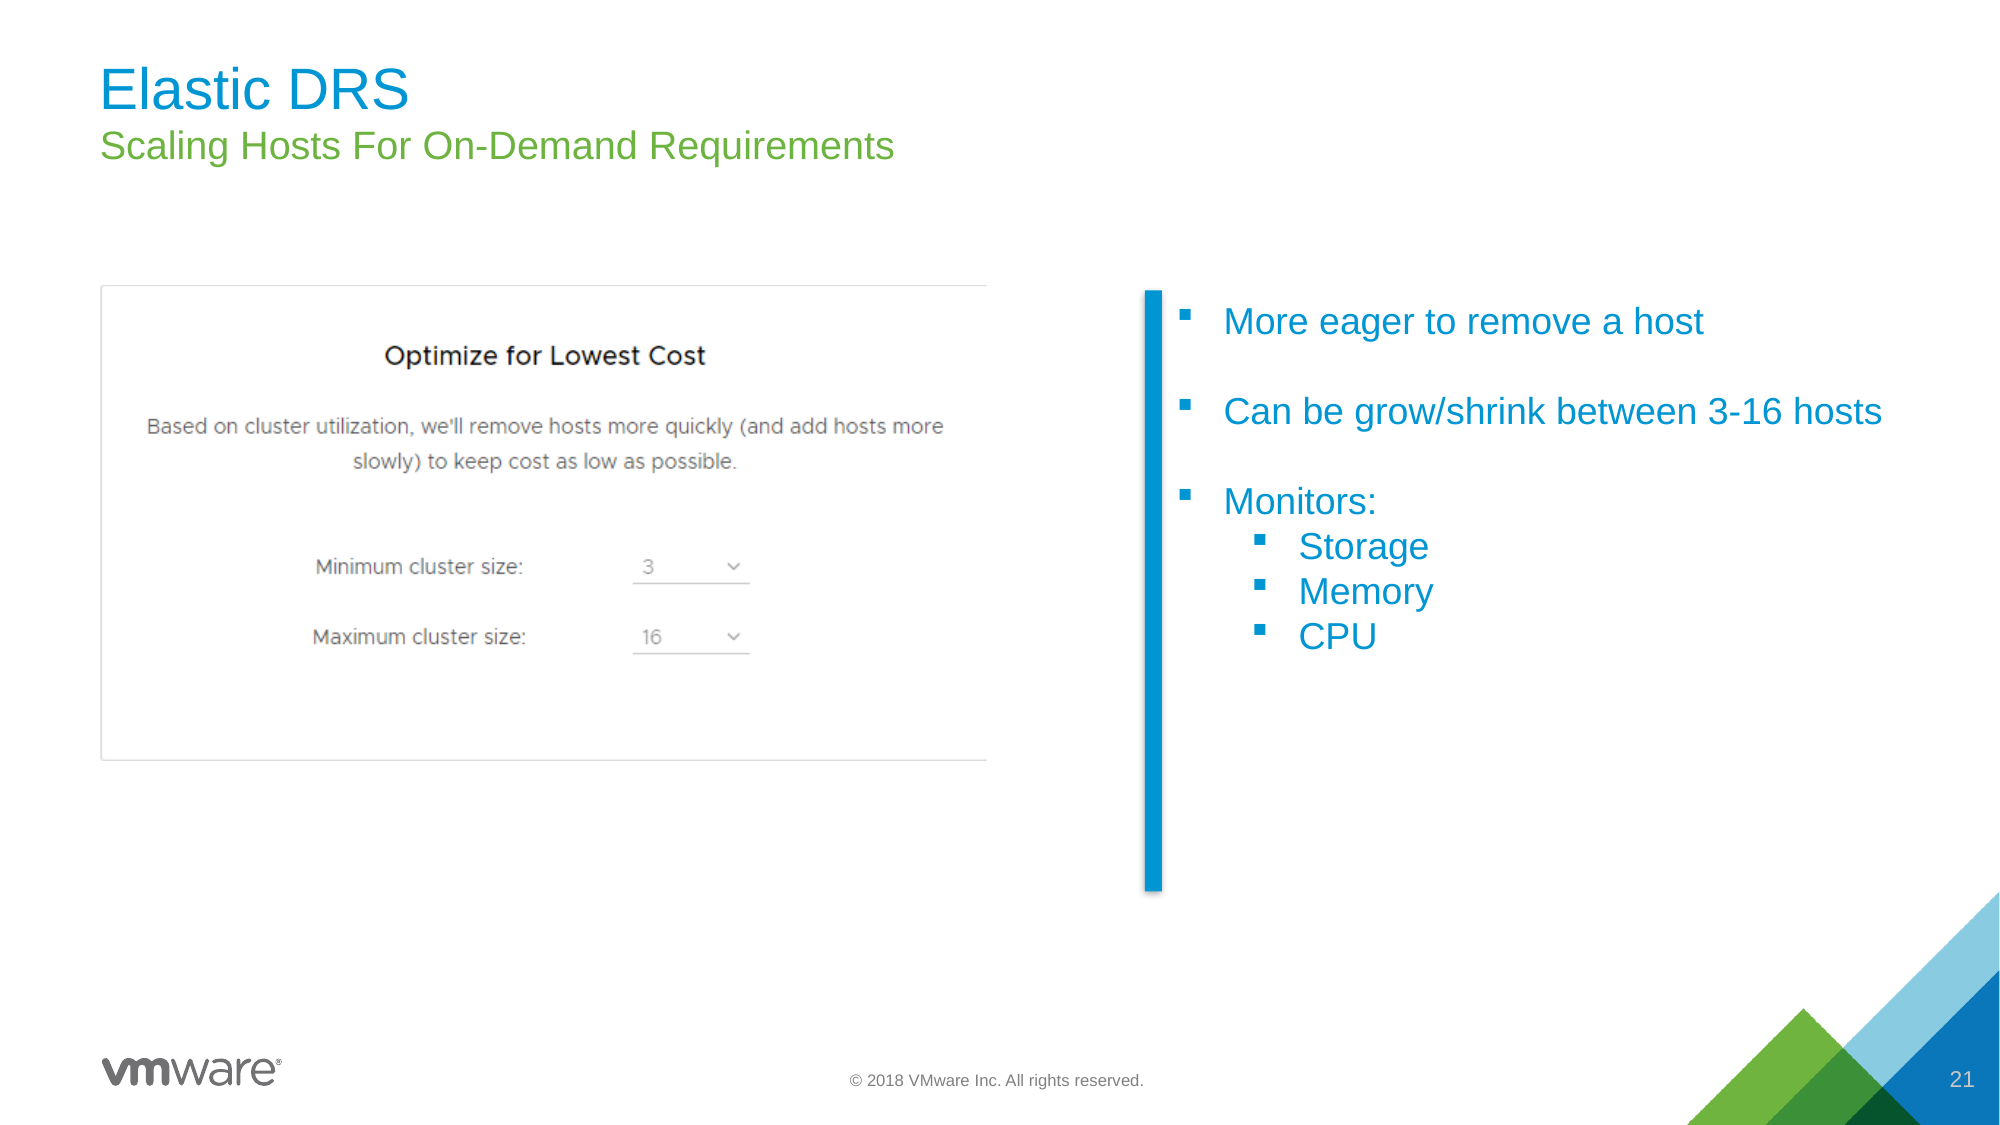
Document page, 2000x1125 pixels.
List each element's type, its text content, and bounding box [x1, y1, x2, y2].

picture [99, 285, 987, 761]
list Scaling Hosts For On-Demand Requirements [99, 125, 1900, 175]
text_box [1144, 289, 1944, 892]
title Elastic DRS [99, 54, 1900, 122]
picture [1674, 887, 2000, 1125]
